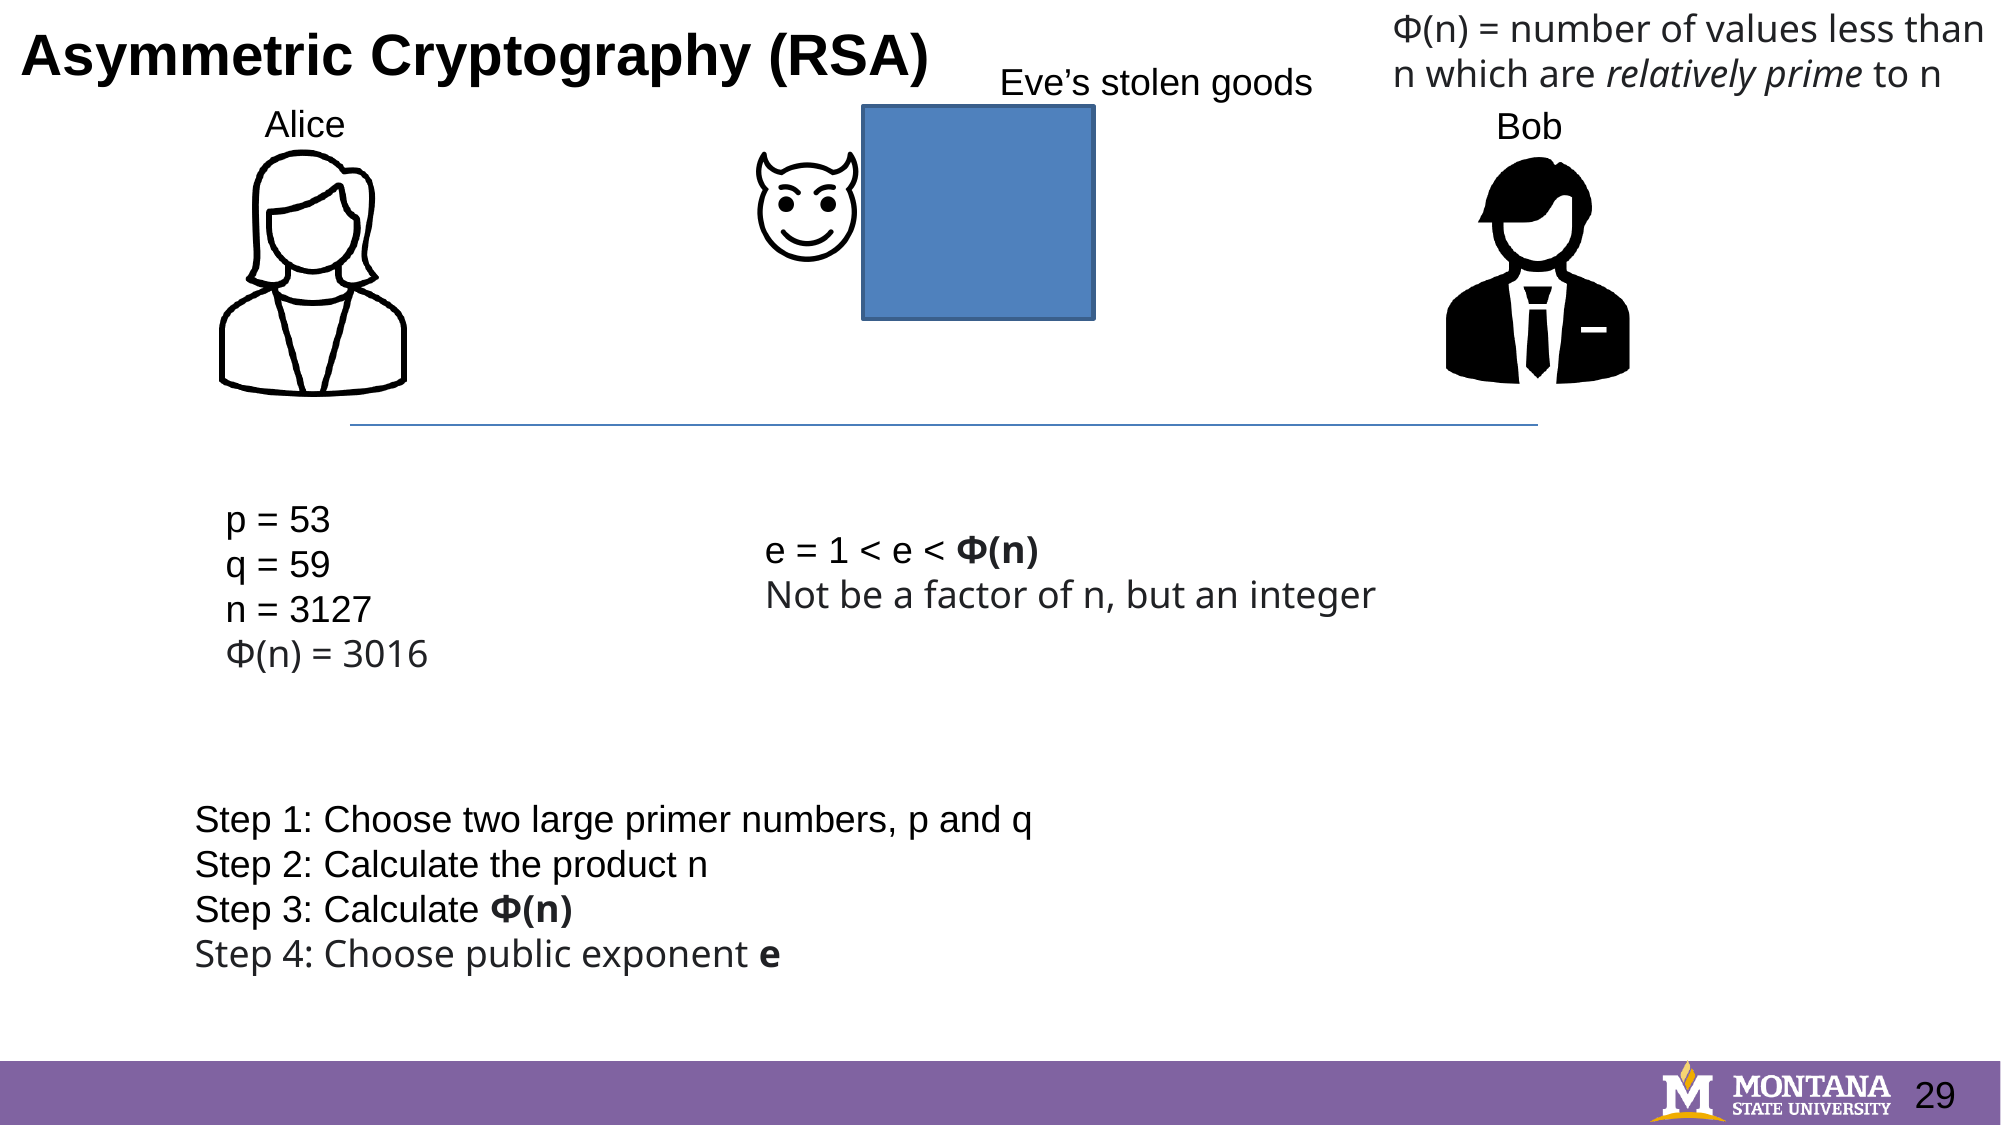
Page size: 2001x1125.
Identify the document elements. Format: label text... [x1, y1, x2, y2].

text_box Step 1: Choose two large primer numbers, p and q Step 2: Calculate the product n Step 3: Calculate Φ(n) Step 4: Choose public exponent e [179, 787, 1049, 1028]
text_box e = 1 < e < Φ(n) Not be a factor of n, but an integer [750, 518, 1392, 624]
text_box Eve’s stolen goods [984, 50, 1329, 111]
picture [1650, 1060, 1891, 1122]
picture [1399, 131, 1676, 407]
text_box Alice [249, 92, 788, 153]
text_box Bob [1481, 103, 2000, 155]
text_box Φ(n) = number of values less than n which are relatively prime to n [1377, 0, 2000, 103]
picture [744, 149, 870, 276]
slide_number 29 [1887, 1072, 1994, 1125]
text_box p = 53 q = 59 n = 3127 Φ(n) = 3016 [210, 487, 444, 683]
text_box Asymmetric Cryptography (RSA) [5, 9, 956, 95]
text_box [861, 104, 1096, 321]
picture [162, 124, 463, 426]
